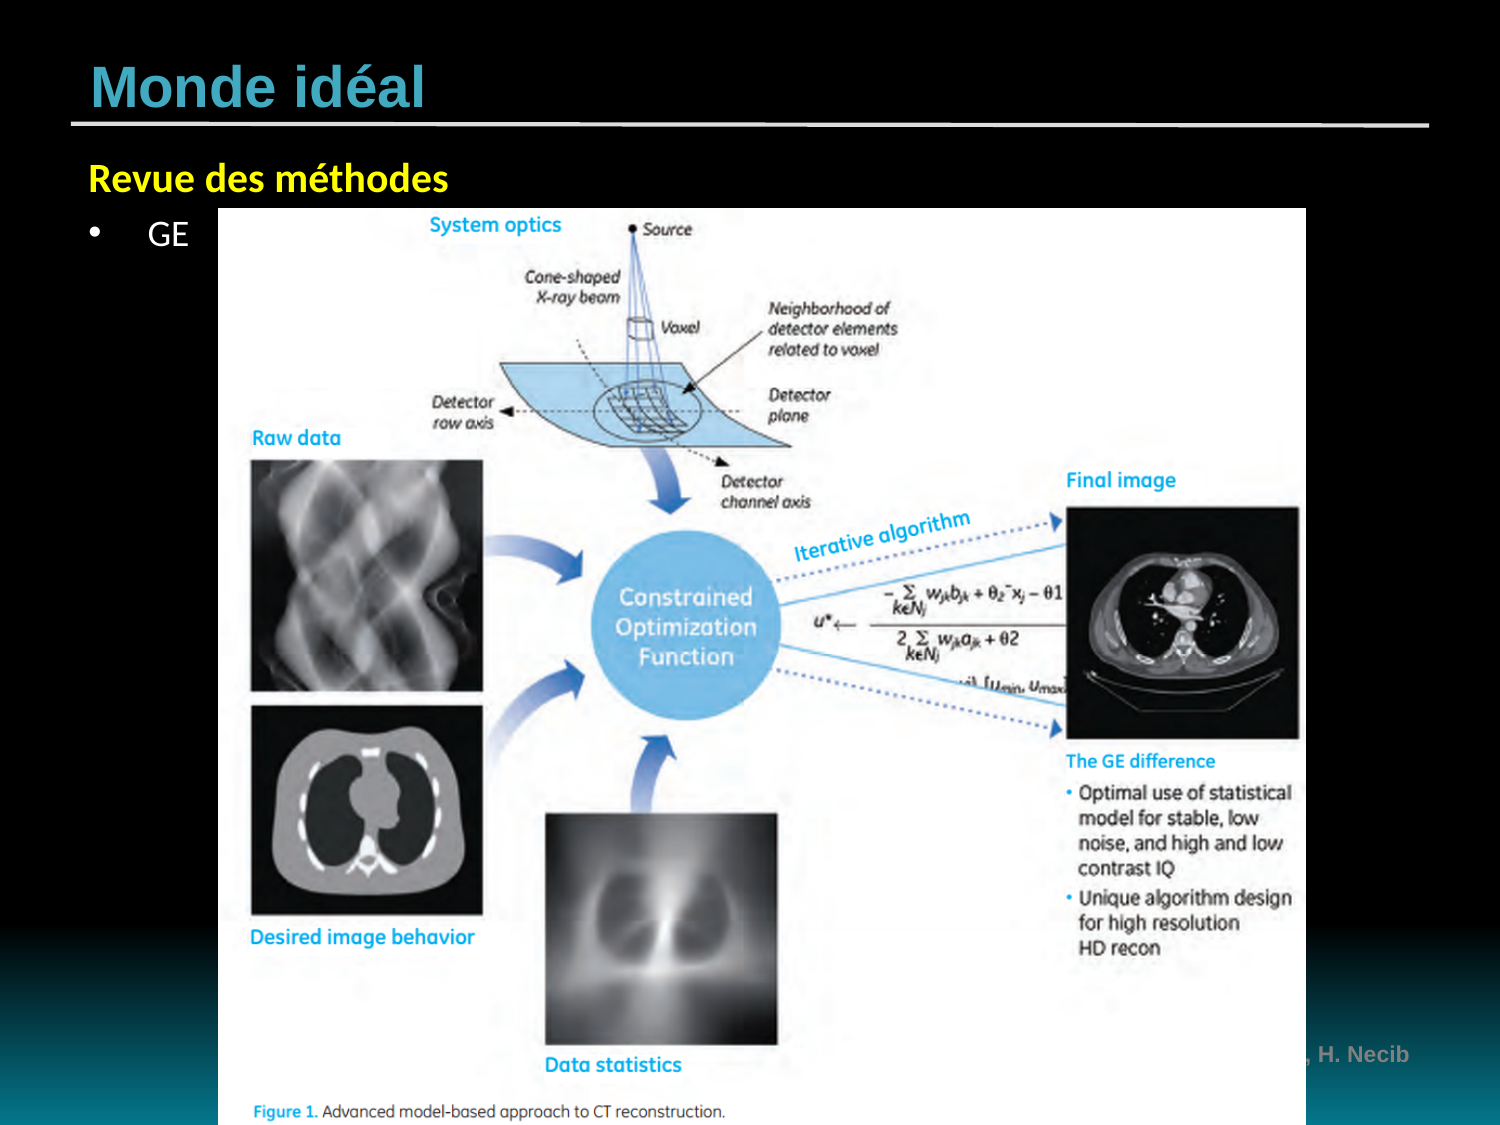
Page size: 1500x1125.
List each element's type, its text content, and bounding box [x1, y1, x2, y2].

picture [218, 207, 1306, 1125]
list Revue des méthodes GE [73, 143, 1424, 551]
title Monde idéal [75, 42, 1425, 126]
